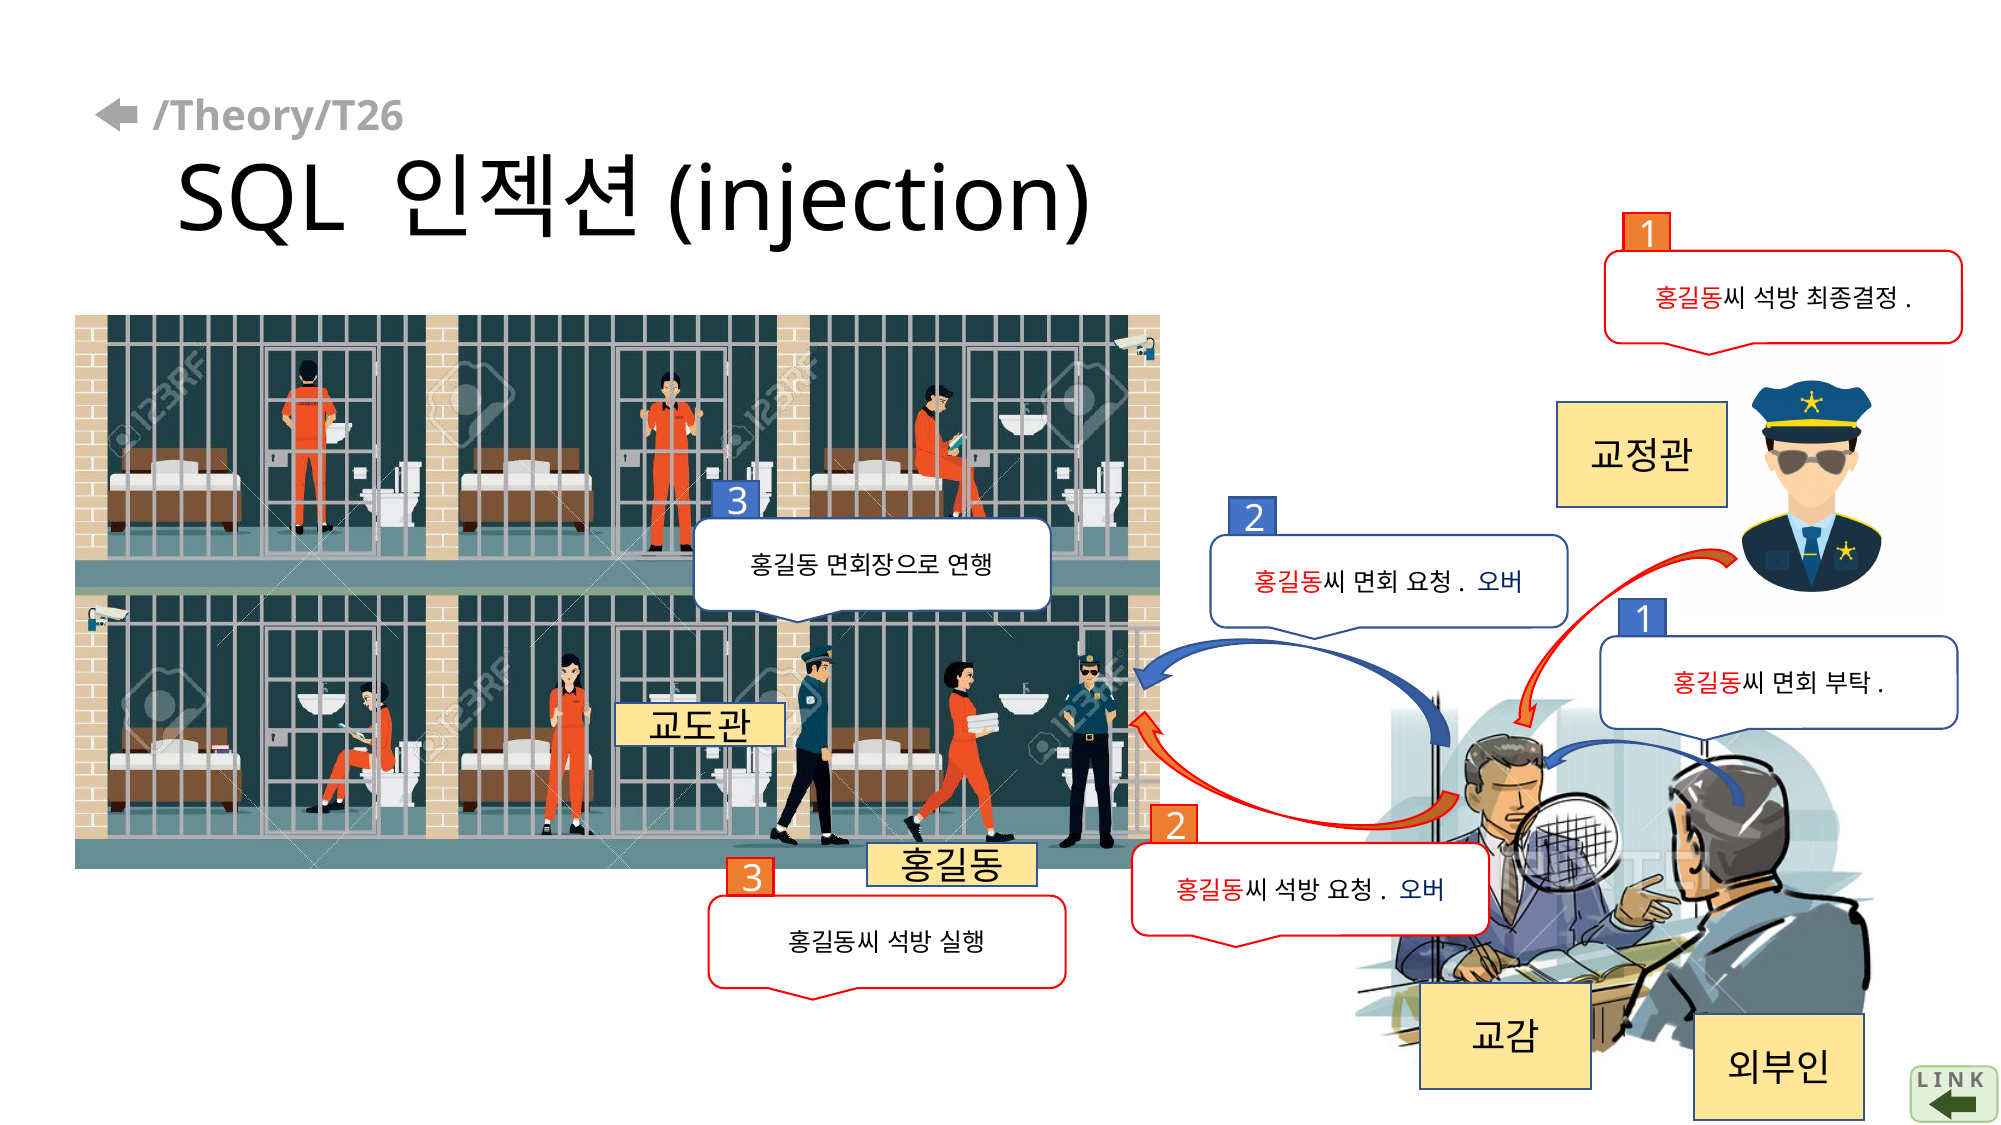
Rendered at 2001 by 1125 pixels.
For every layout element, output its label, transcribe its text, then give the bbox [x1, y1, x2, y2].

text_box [1604, 213, 1962, 344]
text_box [1600, 598, 1958, 729]
text_box [1160, 638, 1419, 690]
text_box [93, 95, 139, 134]
text_box 외부인 [1693, 1066, 1865, 1121]
picture [1355, 690, 1874, 1066]
title /Theory/T26 SQL 인젝션(injection) [137, 59, 1863, 278]
text_box 교감 [1419, 1066, 1592, 1090]
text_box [693, 480, 1051, 611]
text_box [1131, 805, 1490, 936]
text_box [708, 858, 1066, 989]
picture [75, 315, 1160, 869]
text_box [1603, 553, 1682, 598]
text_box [1210, 497, 1568, 628]
picture [1682, 356, 1941, 616]
text_box [1524, 601, 1600, 690]
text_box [1901, 1059, 2000, 1125]
text_box [1160, 742, 1254, 805]
text_box 교정관 [1556, 401, 1682, 508]
